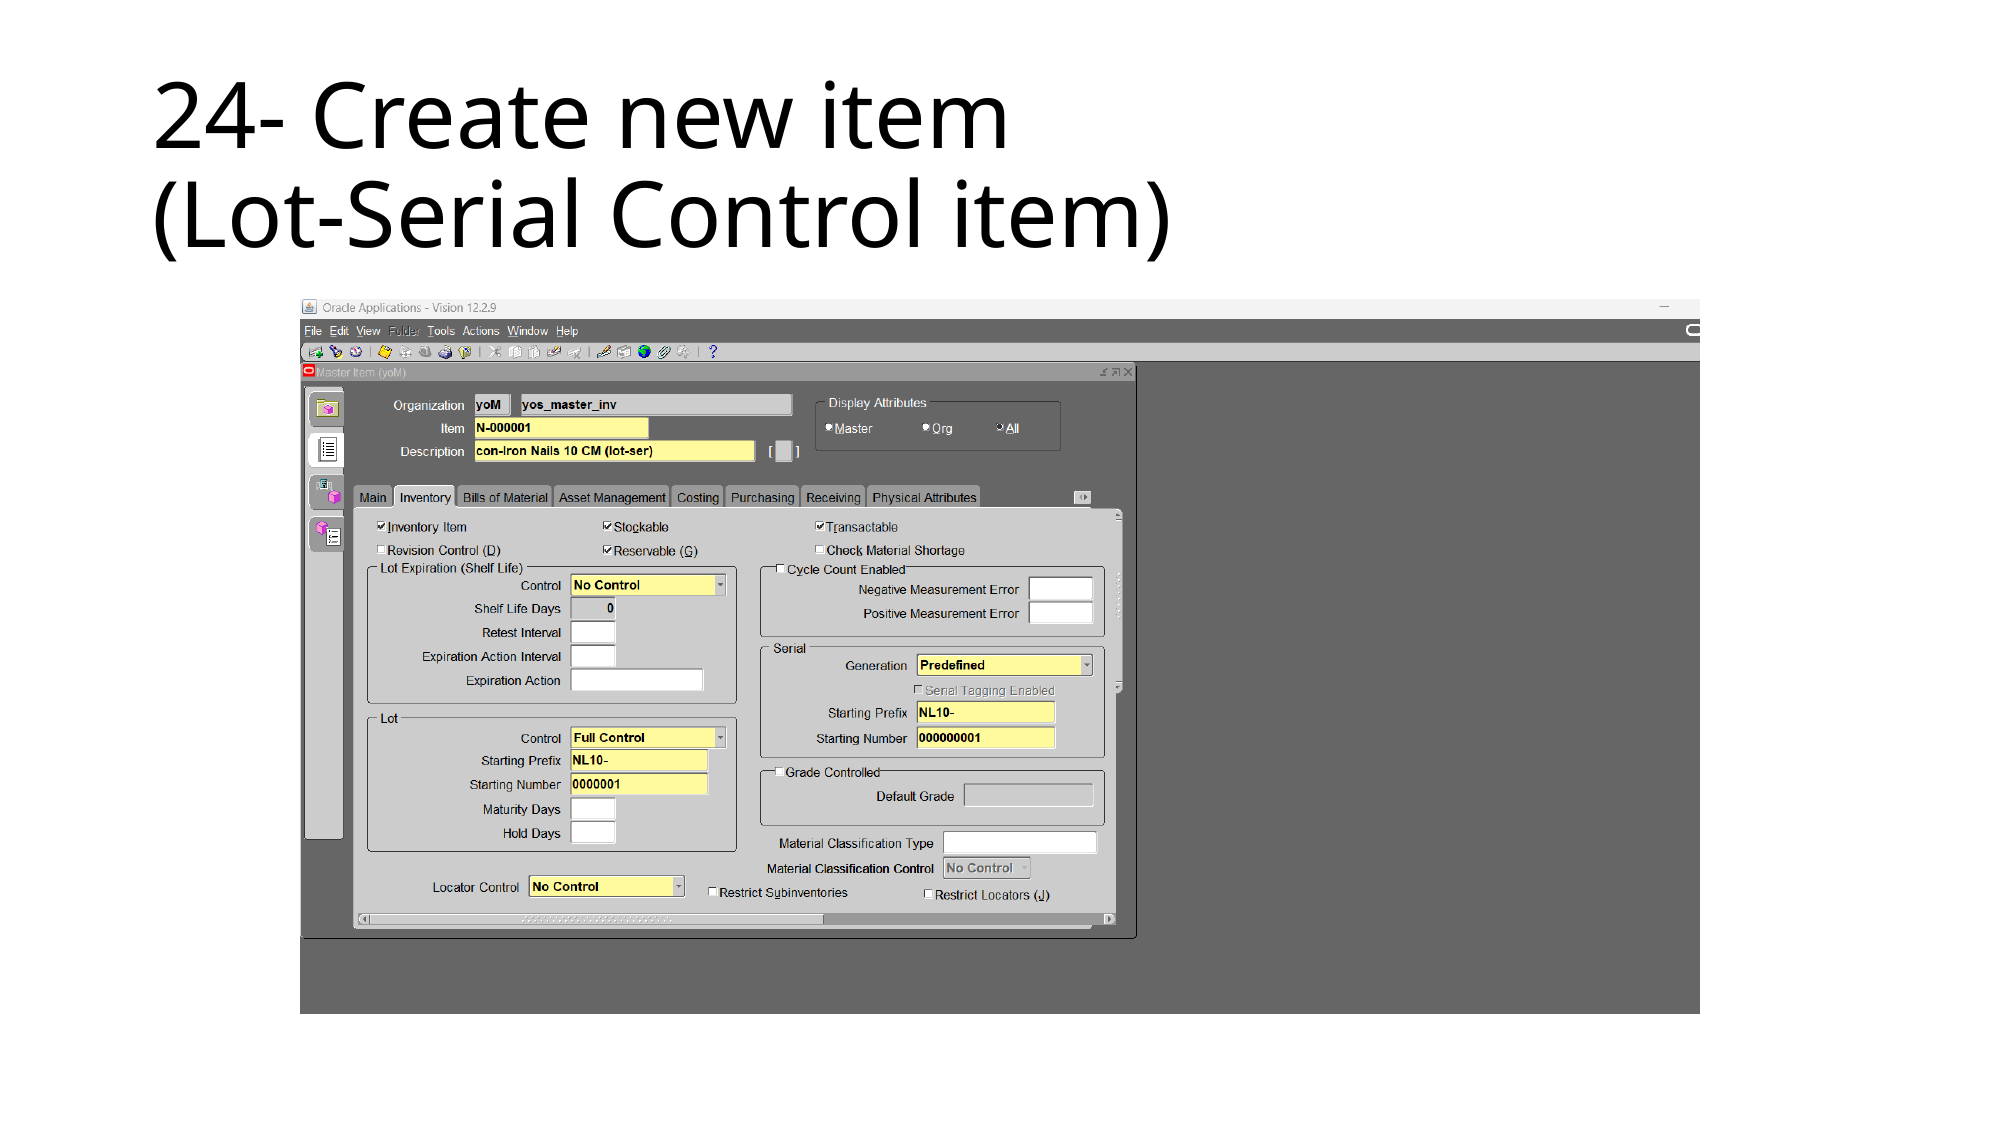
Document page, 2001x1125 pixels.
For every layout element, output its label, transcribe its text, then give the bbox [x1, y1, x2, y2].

title 24- Create new item (Lot-Serial Control item) [137, 59, 1863, 278]
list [300, 299, 1700, 1014]
